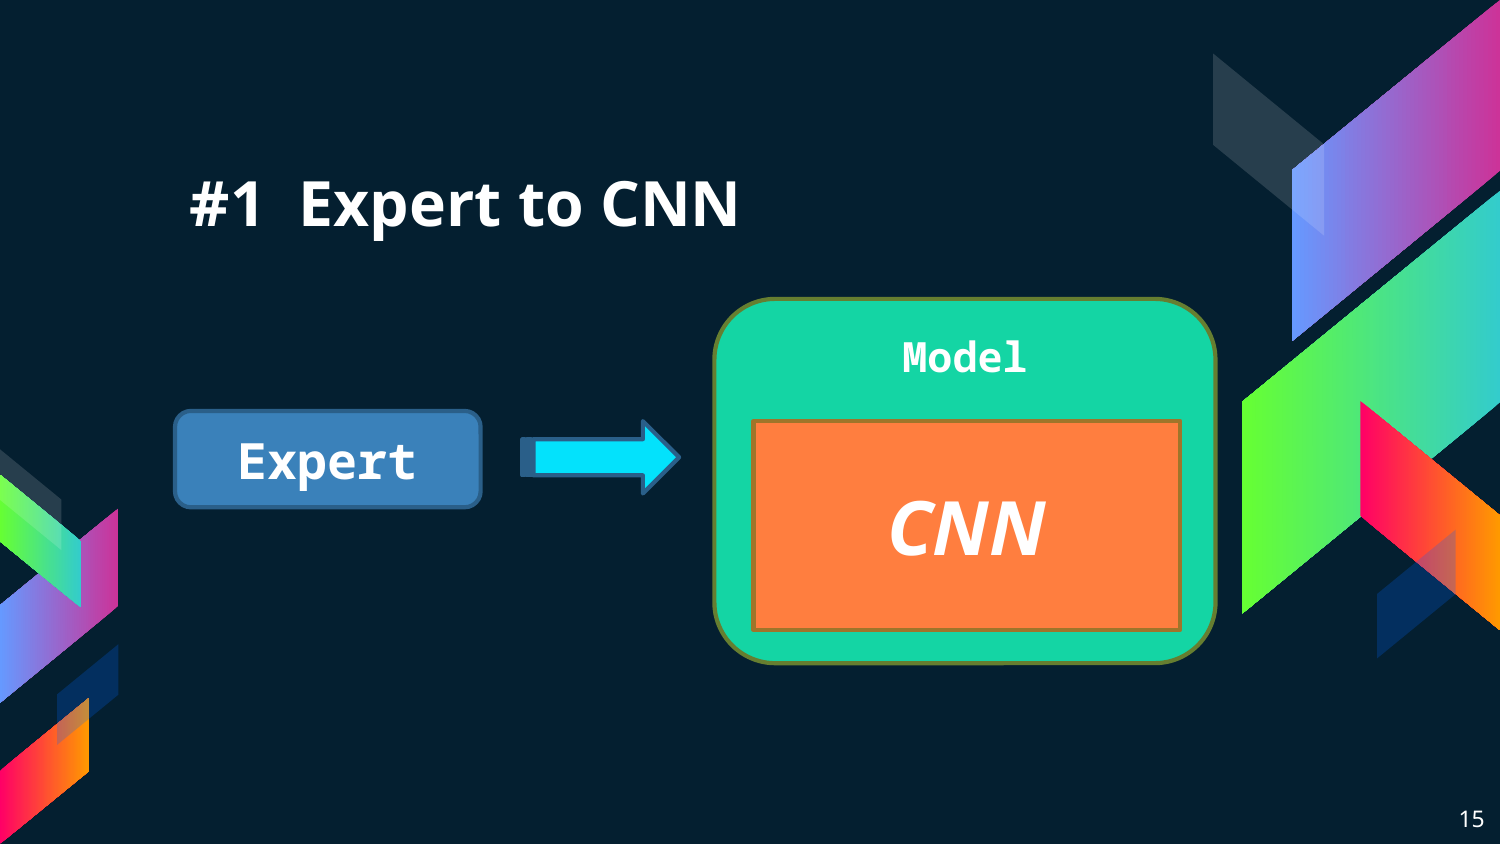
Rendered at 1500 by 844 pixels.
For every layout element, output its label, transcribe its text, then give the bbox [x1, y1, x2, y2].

title #1 Expert to CNN [175, 149, 1155, 255]
text_box Expert [172, 408, 483, 510]
text_box CNN [751, 419, 1182, 632]
text_box Model [712, 296, 1218, 666]
text_box [520, 419, 682, 496]
slide_number 15 [1403, 789, 1500, 844]
